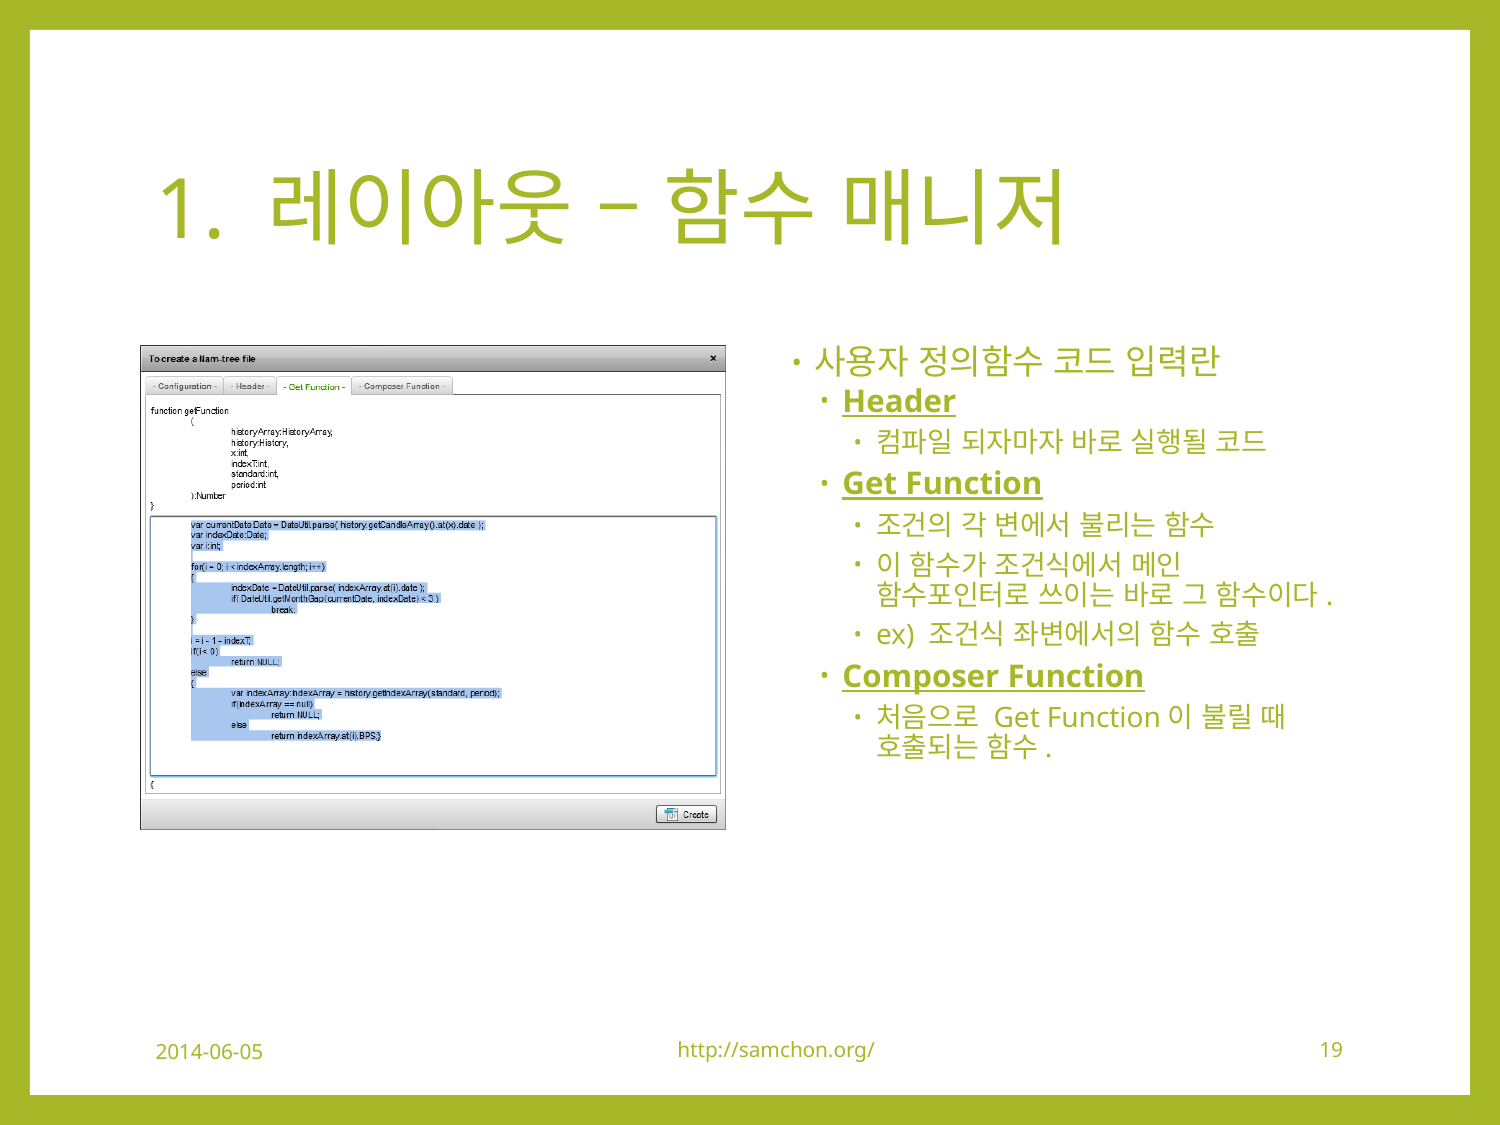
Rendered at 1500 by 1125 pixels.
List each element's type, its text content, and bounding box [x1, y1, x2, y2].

footer http://samchon.org/ [485, 1020, 1067, 1081]
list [140, 345, 726, 830]
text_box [259, 359, 419, 380]
title 1. 레이아웃 – 함수 매니저 [140, 99, 1356, 323]
slide_number 19 [1147, 1020, 1358, 1081]
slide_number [140, 1020, 428, 1081]
list 사용자 정의함수 코드 입력란 Header 컴파일 되자마자 바로 실행될 코드 Get Function 조건의 각 변에서 불리는 함수 이 함수가 조건식에서 메인 함수포인터로 쓰이는 바로 그 함수이다. ex) 조건식 좌변에서의 함수 호출 Composer Function 처음으로 Get Function이 불릴 때 호출되는 함수. [771, 337, 1357, 998]
